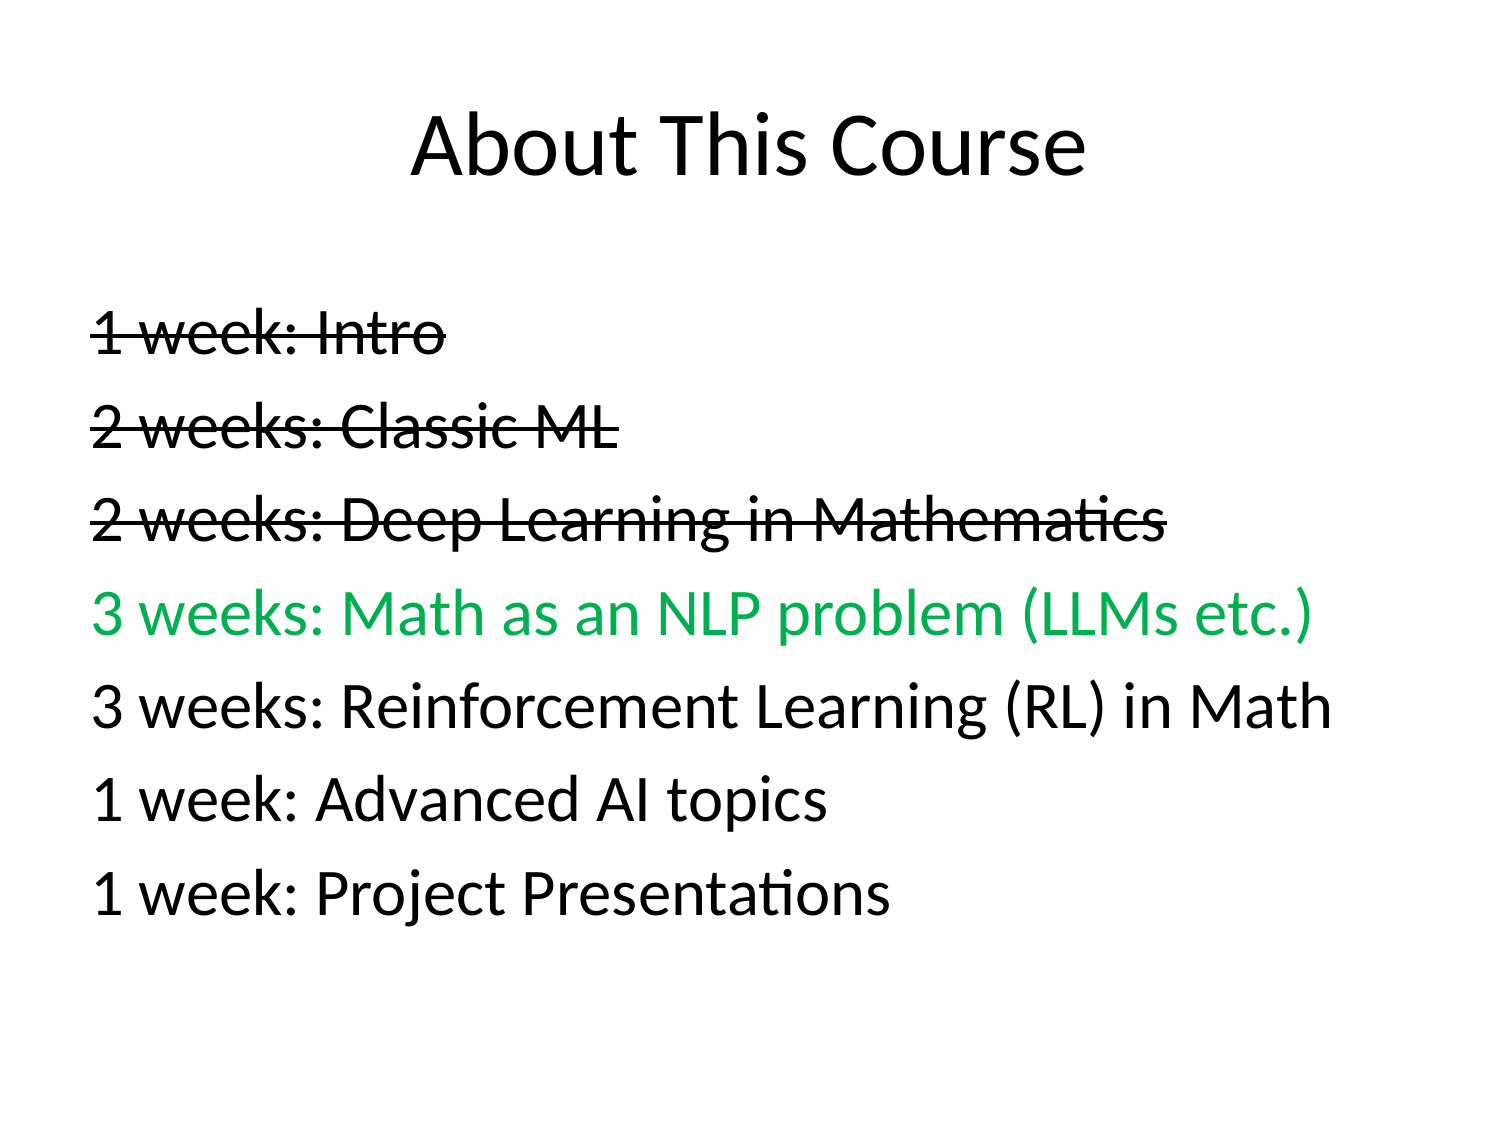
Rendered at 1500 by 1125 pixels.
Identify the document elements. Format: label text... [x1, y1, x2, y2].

title About This Course [75, 45, 1425, 233]
list 1 week: Intro 2 weeks: Classic ML 2 weeks: Deep Learning in Mathematics 3 weeks: Math as an NLP problem (LLMs etc.) 3 weeks: Reinforcement Learning (RL) in Math 1 week: Advanced AI topics 1 week: Project Presentations [75, 280, 1425, 949]
